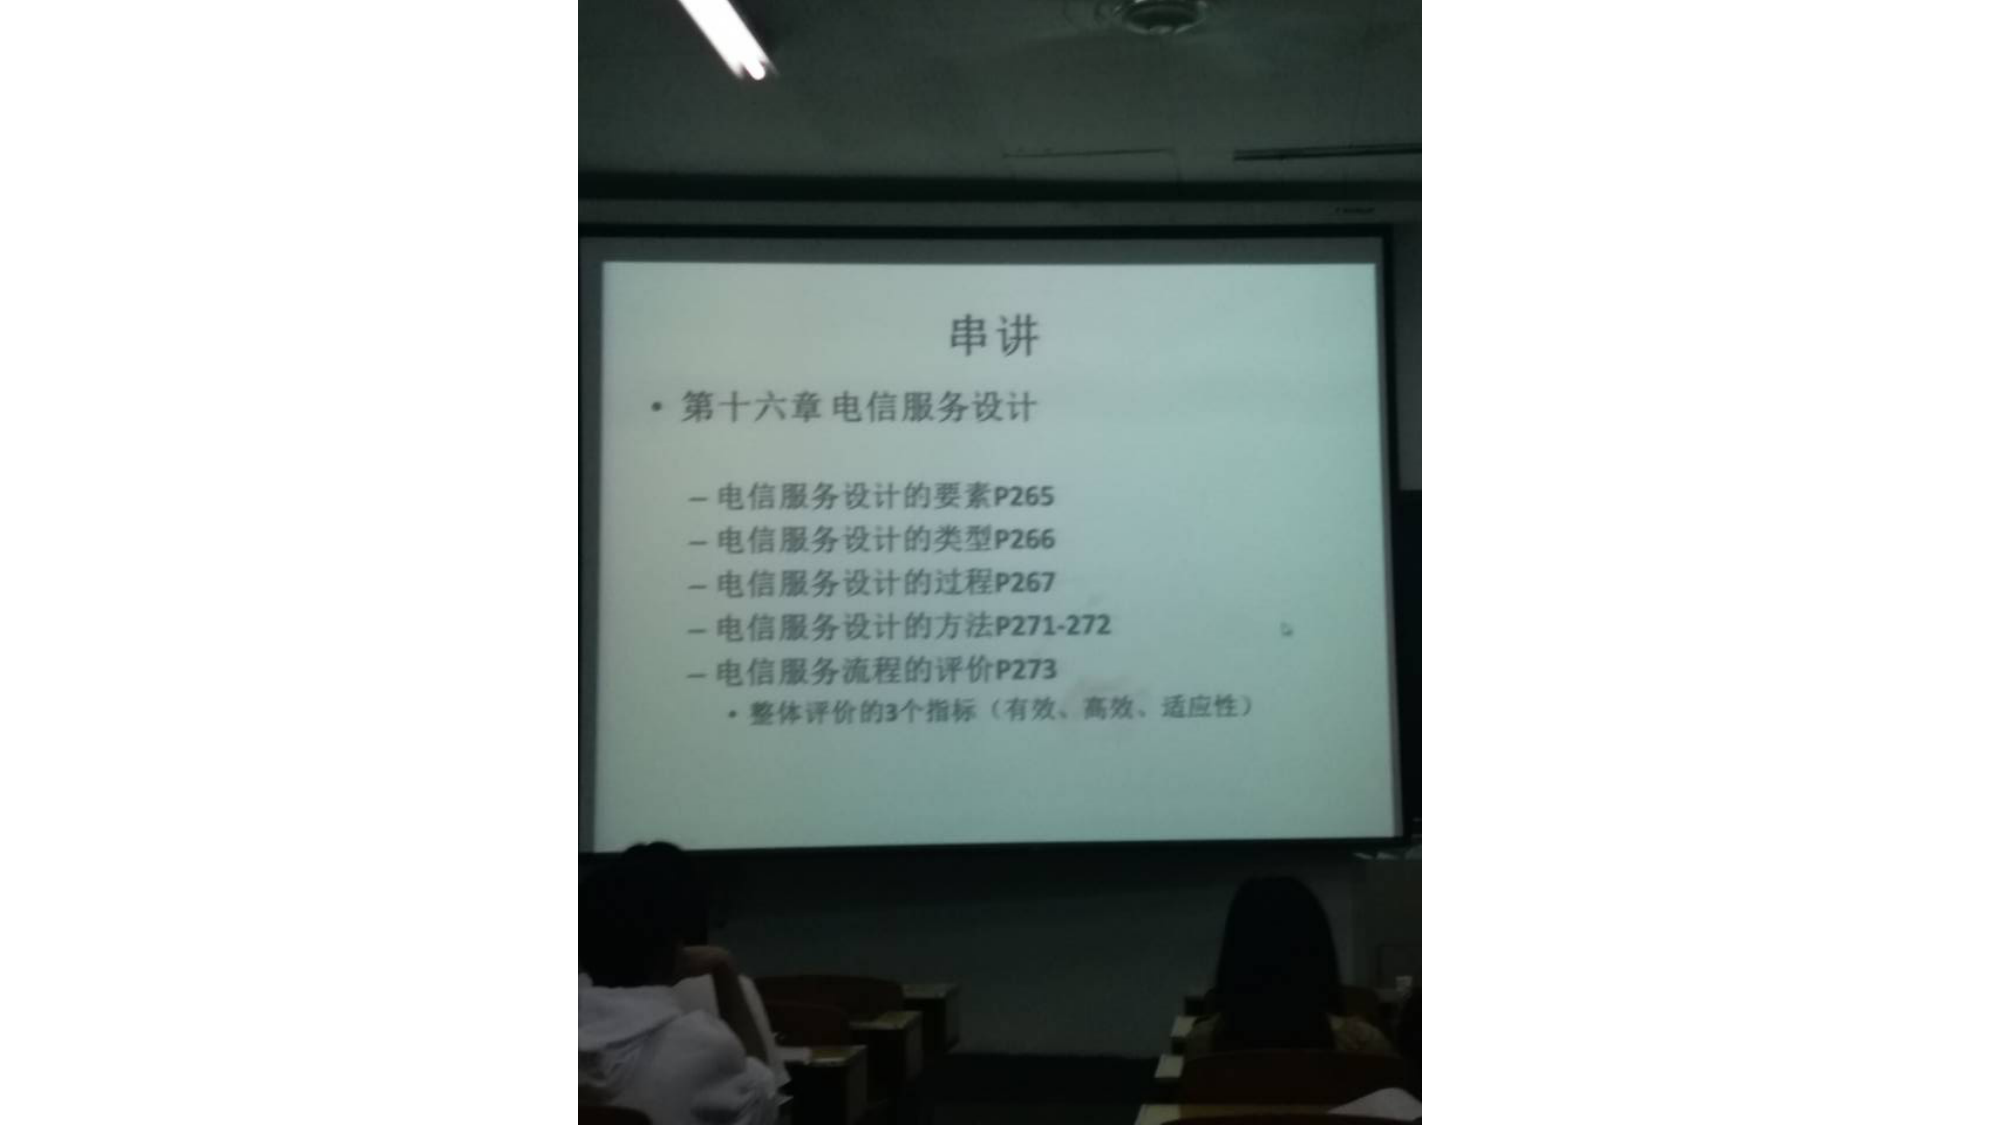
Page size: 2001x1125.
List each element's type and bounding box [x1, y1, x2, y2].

picture [578, 0, 1422, 1125]
